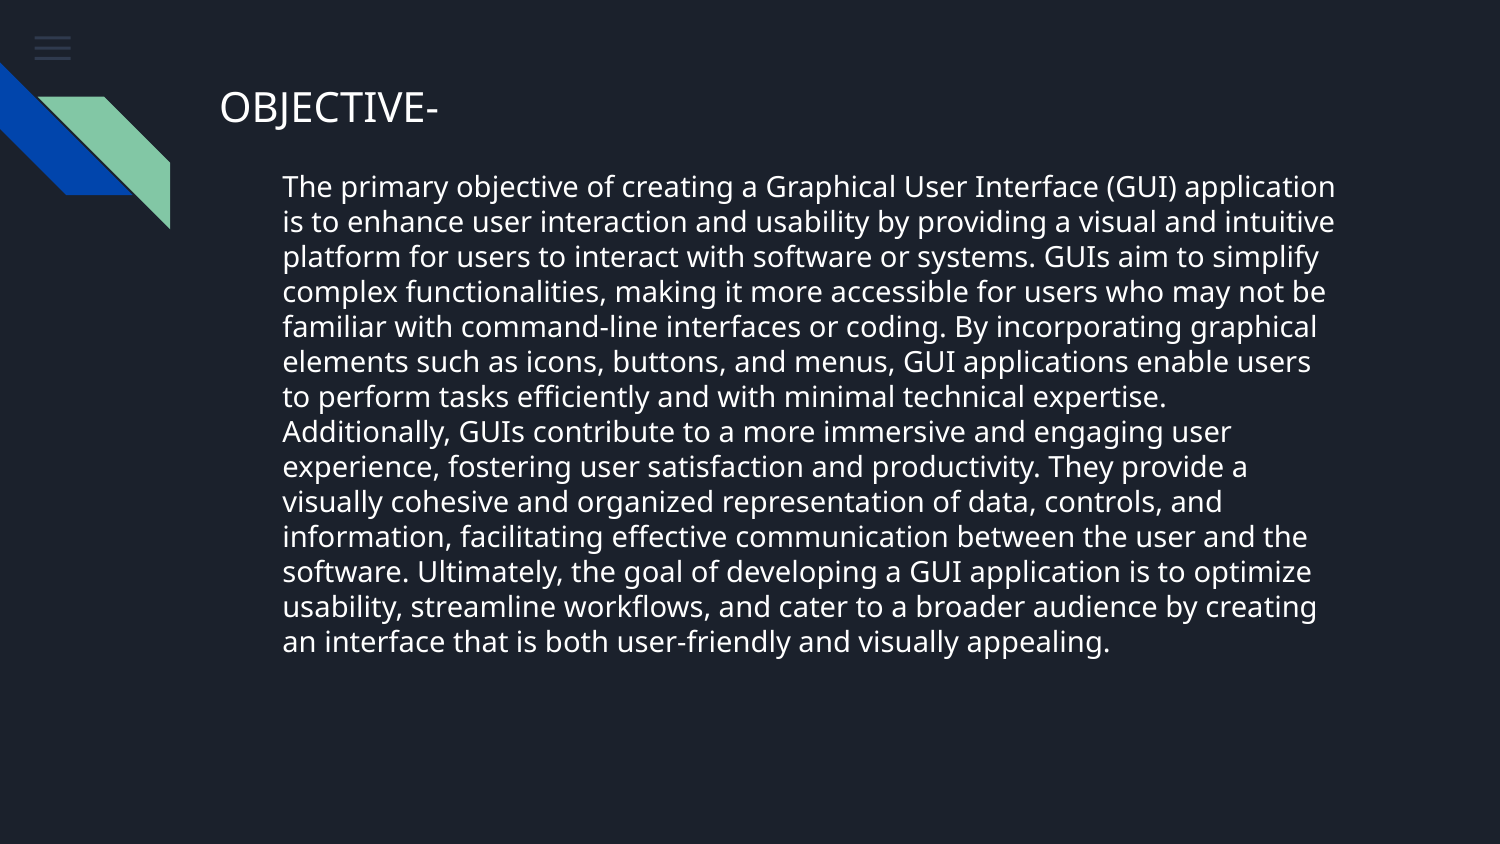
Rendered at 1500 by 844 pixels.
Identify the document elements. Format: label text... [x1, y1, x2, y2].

text_box The primary objective of creating a Graphical User Interface (GUI) application is to enhance user interaction and usability by providing a visual and intuitive platform for users to interact with software or systems. GUIs aim to simplify complex functionalities, making it more accessible for users who may not be familiar with command-line interfaces or coding. By incorporating graphical elements such as icons, buttons, and menus, GUI applications enable users to perform tasks efficiently and with minimal technical expertise. Additionally, GUIs contribute to a more immersive and engaging user experience, fostering user satisfaction and productivity. They provide a visually cohesive and organized representation of data, controls, and information, facilitating effective communication between the user and the software. Ultimately, the goal of developing a GUI application is to optimize usability, streamline workflows, and cater to a broader audience by creating an interface that is both user-friendly and visually appealing. [267, 153, 1358, 729]
text_box OBJECTIVE- [204, 65, 1071, 154]
